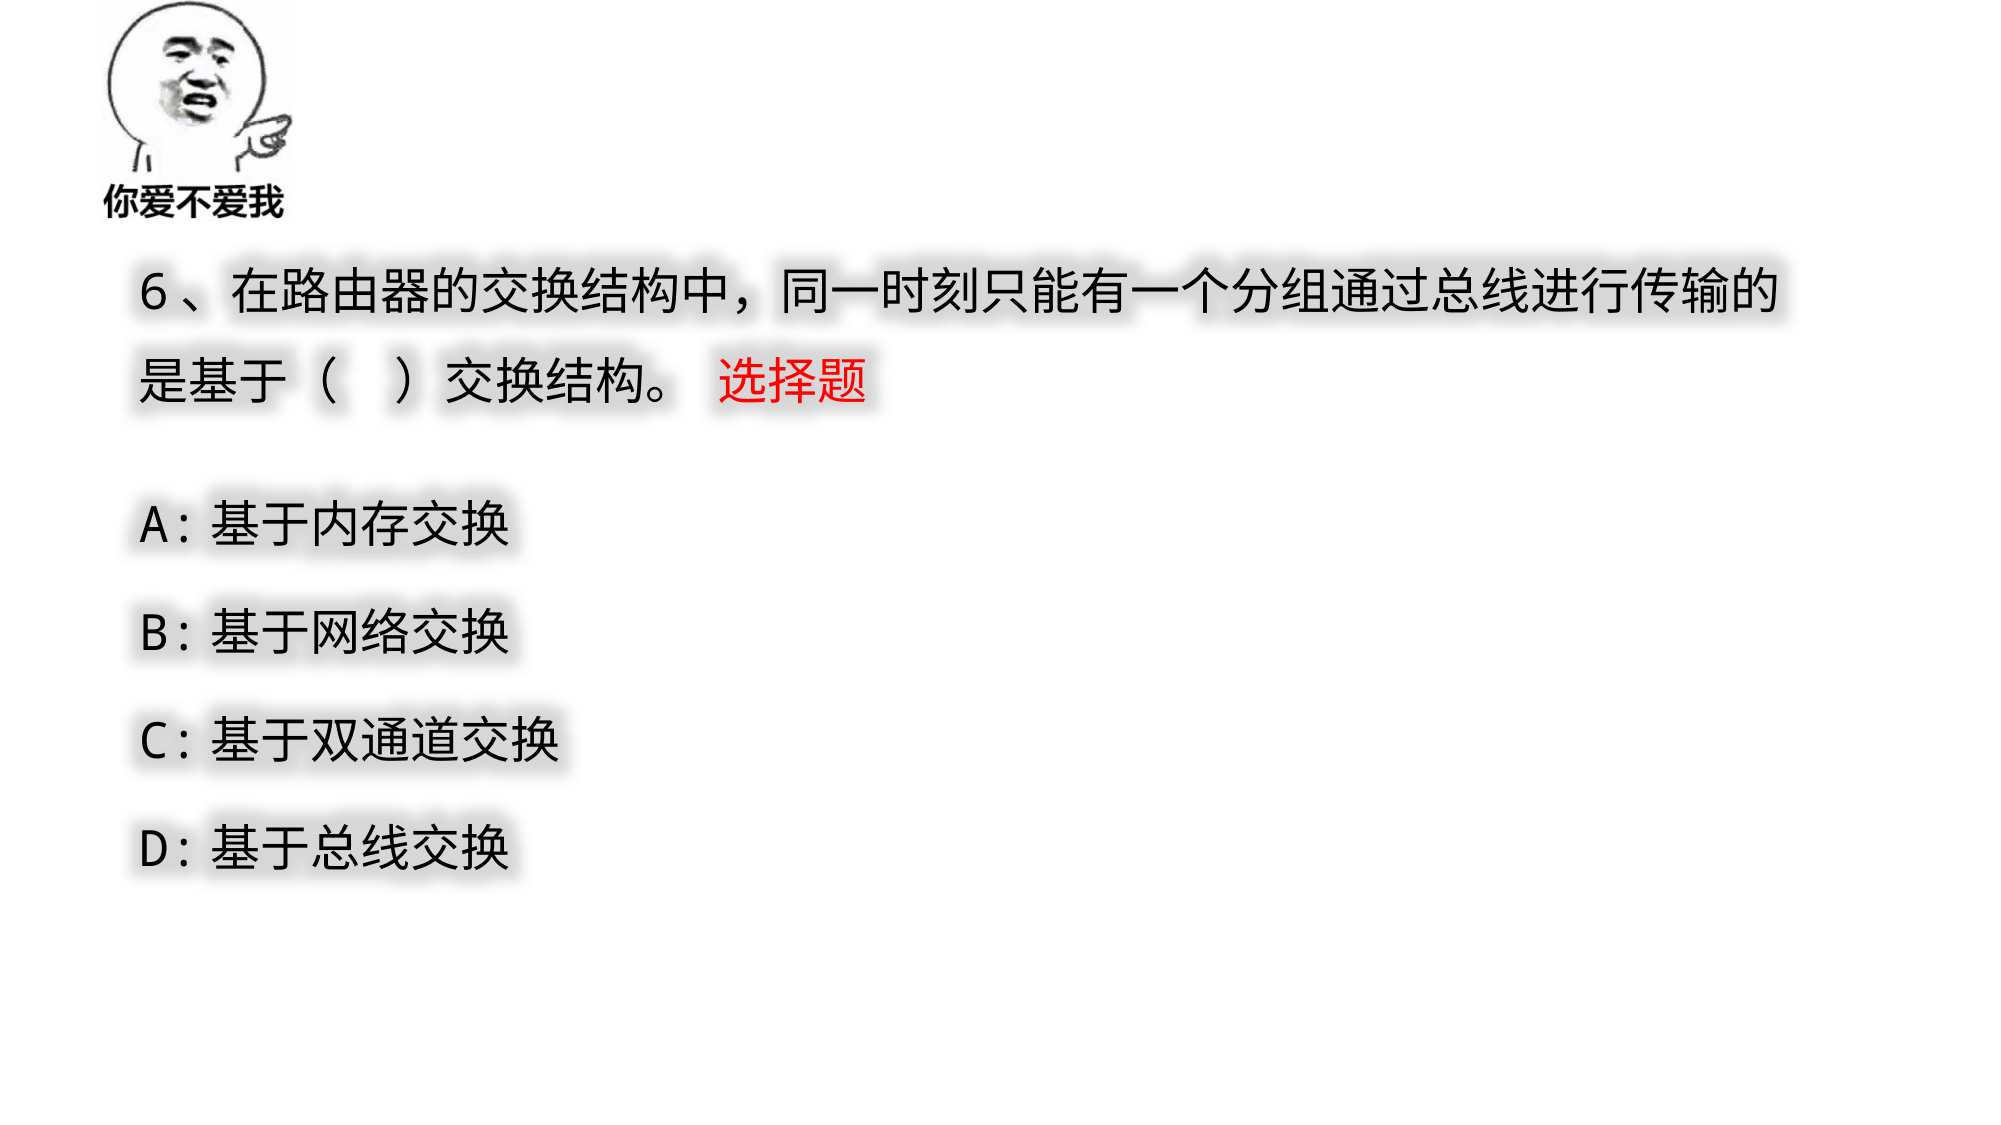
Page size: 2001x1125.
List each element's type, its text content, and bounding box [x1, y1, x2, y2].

picture [101, 0, 293, 221]
text_box 6、在路由器的交换结构中，同一时刻只能有一个分组通过总线进行传输的是基于（ ）交换结构。 选择题 A:基于内存交换 B:基于网络交换 C:基于双通道交换 D:基于总线交换 [120, 219, 1839, 1047]
